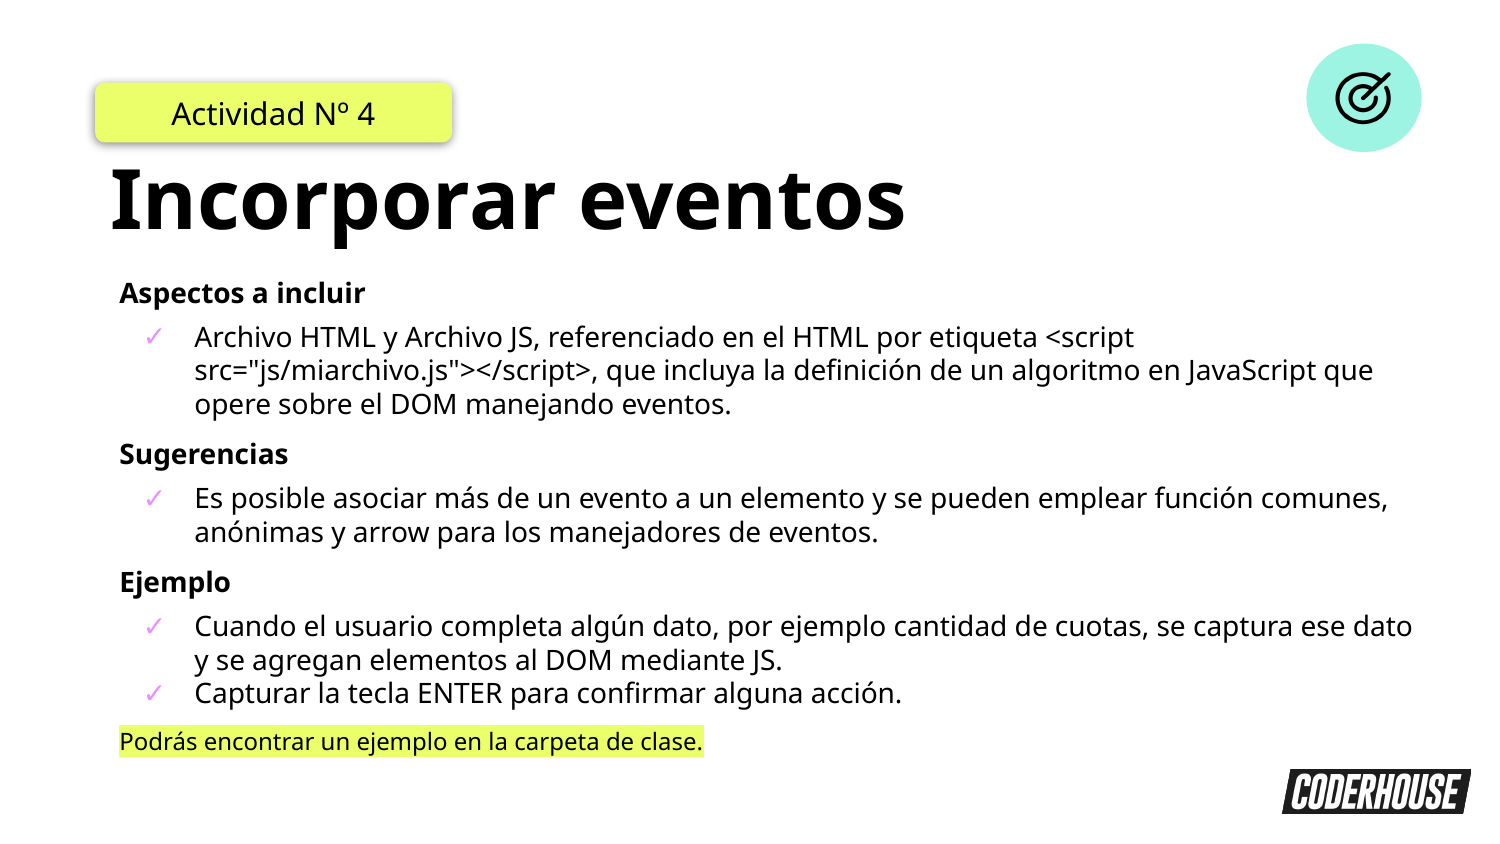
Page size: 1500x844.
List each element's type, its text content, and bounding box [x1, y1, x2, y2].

text_box Actividad Nº 4 [95, 82, 453, 143]
text_box Aspectos a incluir Archivo HTML y Archivo JS, referenciado en el HTML por etiqueta <script src="js/miarchivo.js"></script>, que incluya la definición de un algoritmo en JavaScript que opere sobre el DOM manejando eventos. Sugerencias Es posible asociar más de un evento a un elemento y se pueden emplear función comunes, anónimas y arrow para los manejadores de eventos. Ejemplo Cuando el usuario completa algún dato, por ejemplo cantidad de cuotas, se captura ese dato y se agregan elementos al DOM mediante JS. Capturar la tecla ENTER para confirmar alguna acción. Podrás encontrar un ejemplo en la carpeta de clase. [104, 260, 1439, 770]
text_box Incorporar eventos [95, 142, 1244, 263]
text_box [152, 76, 557, 143]
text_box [1306, 43, 1422, 153]
picture [1281, 769, 1471, 814]
